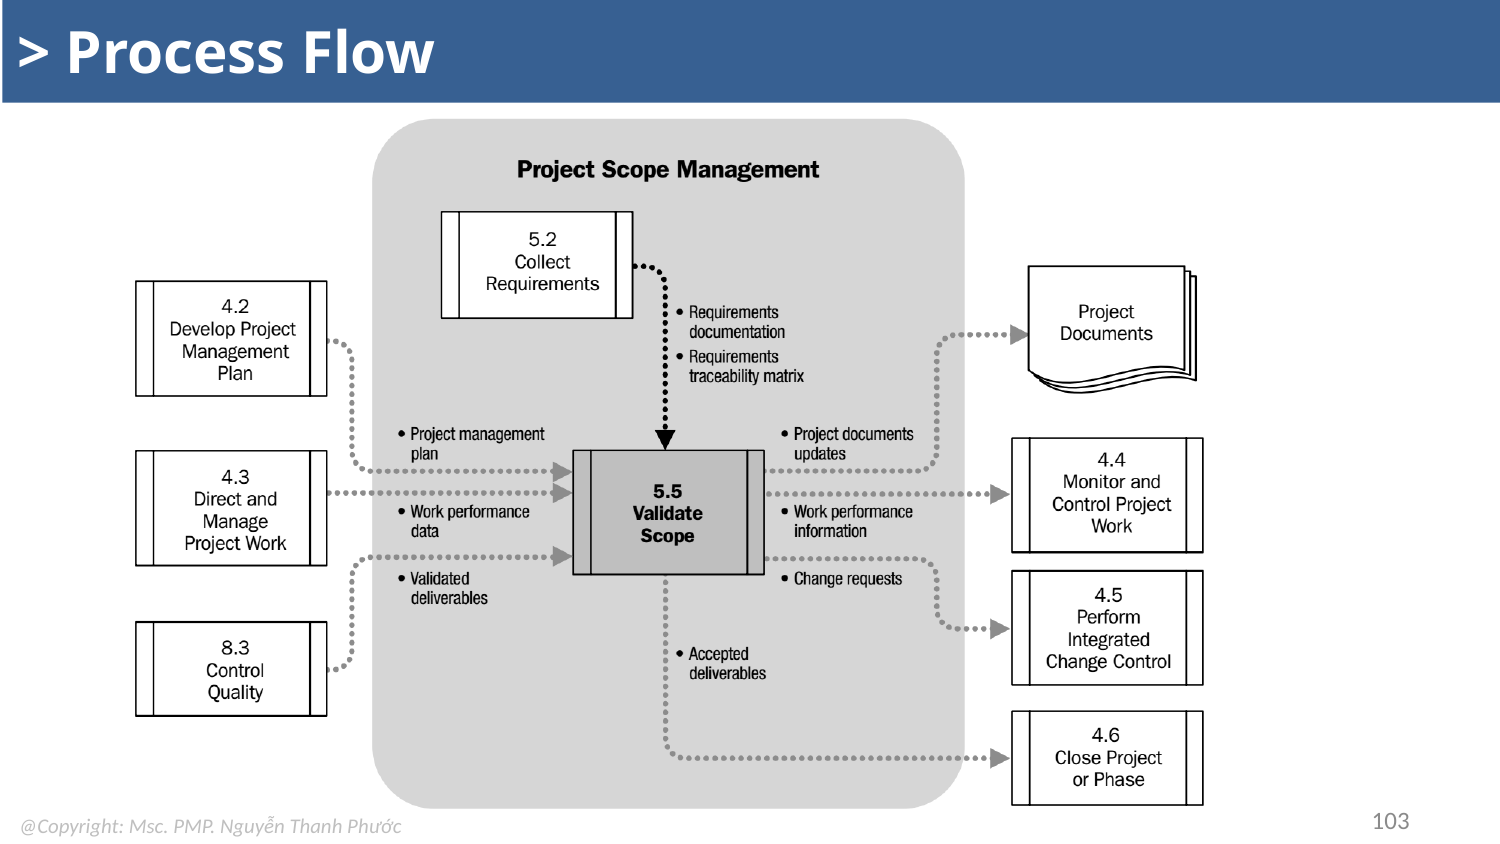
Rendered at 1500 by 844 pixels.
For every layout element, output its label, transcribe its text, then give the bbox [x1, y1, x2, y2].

picture [131, 117, 1207, 813]
title > Process Flow [2, 0, 1500, 103]
slide_number 103 [1074, 797, 1425, 843]
